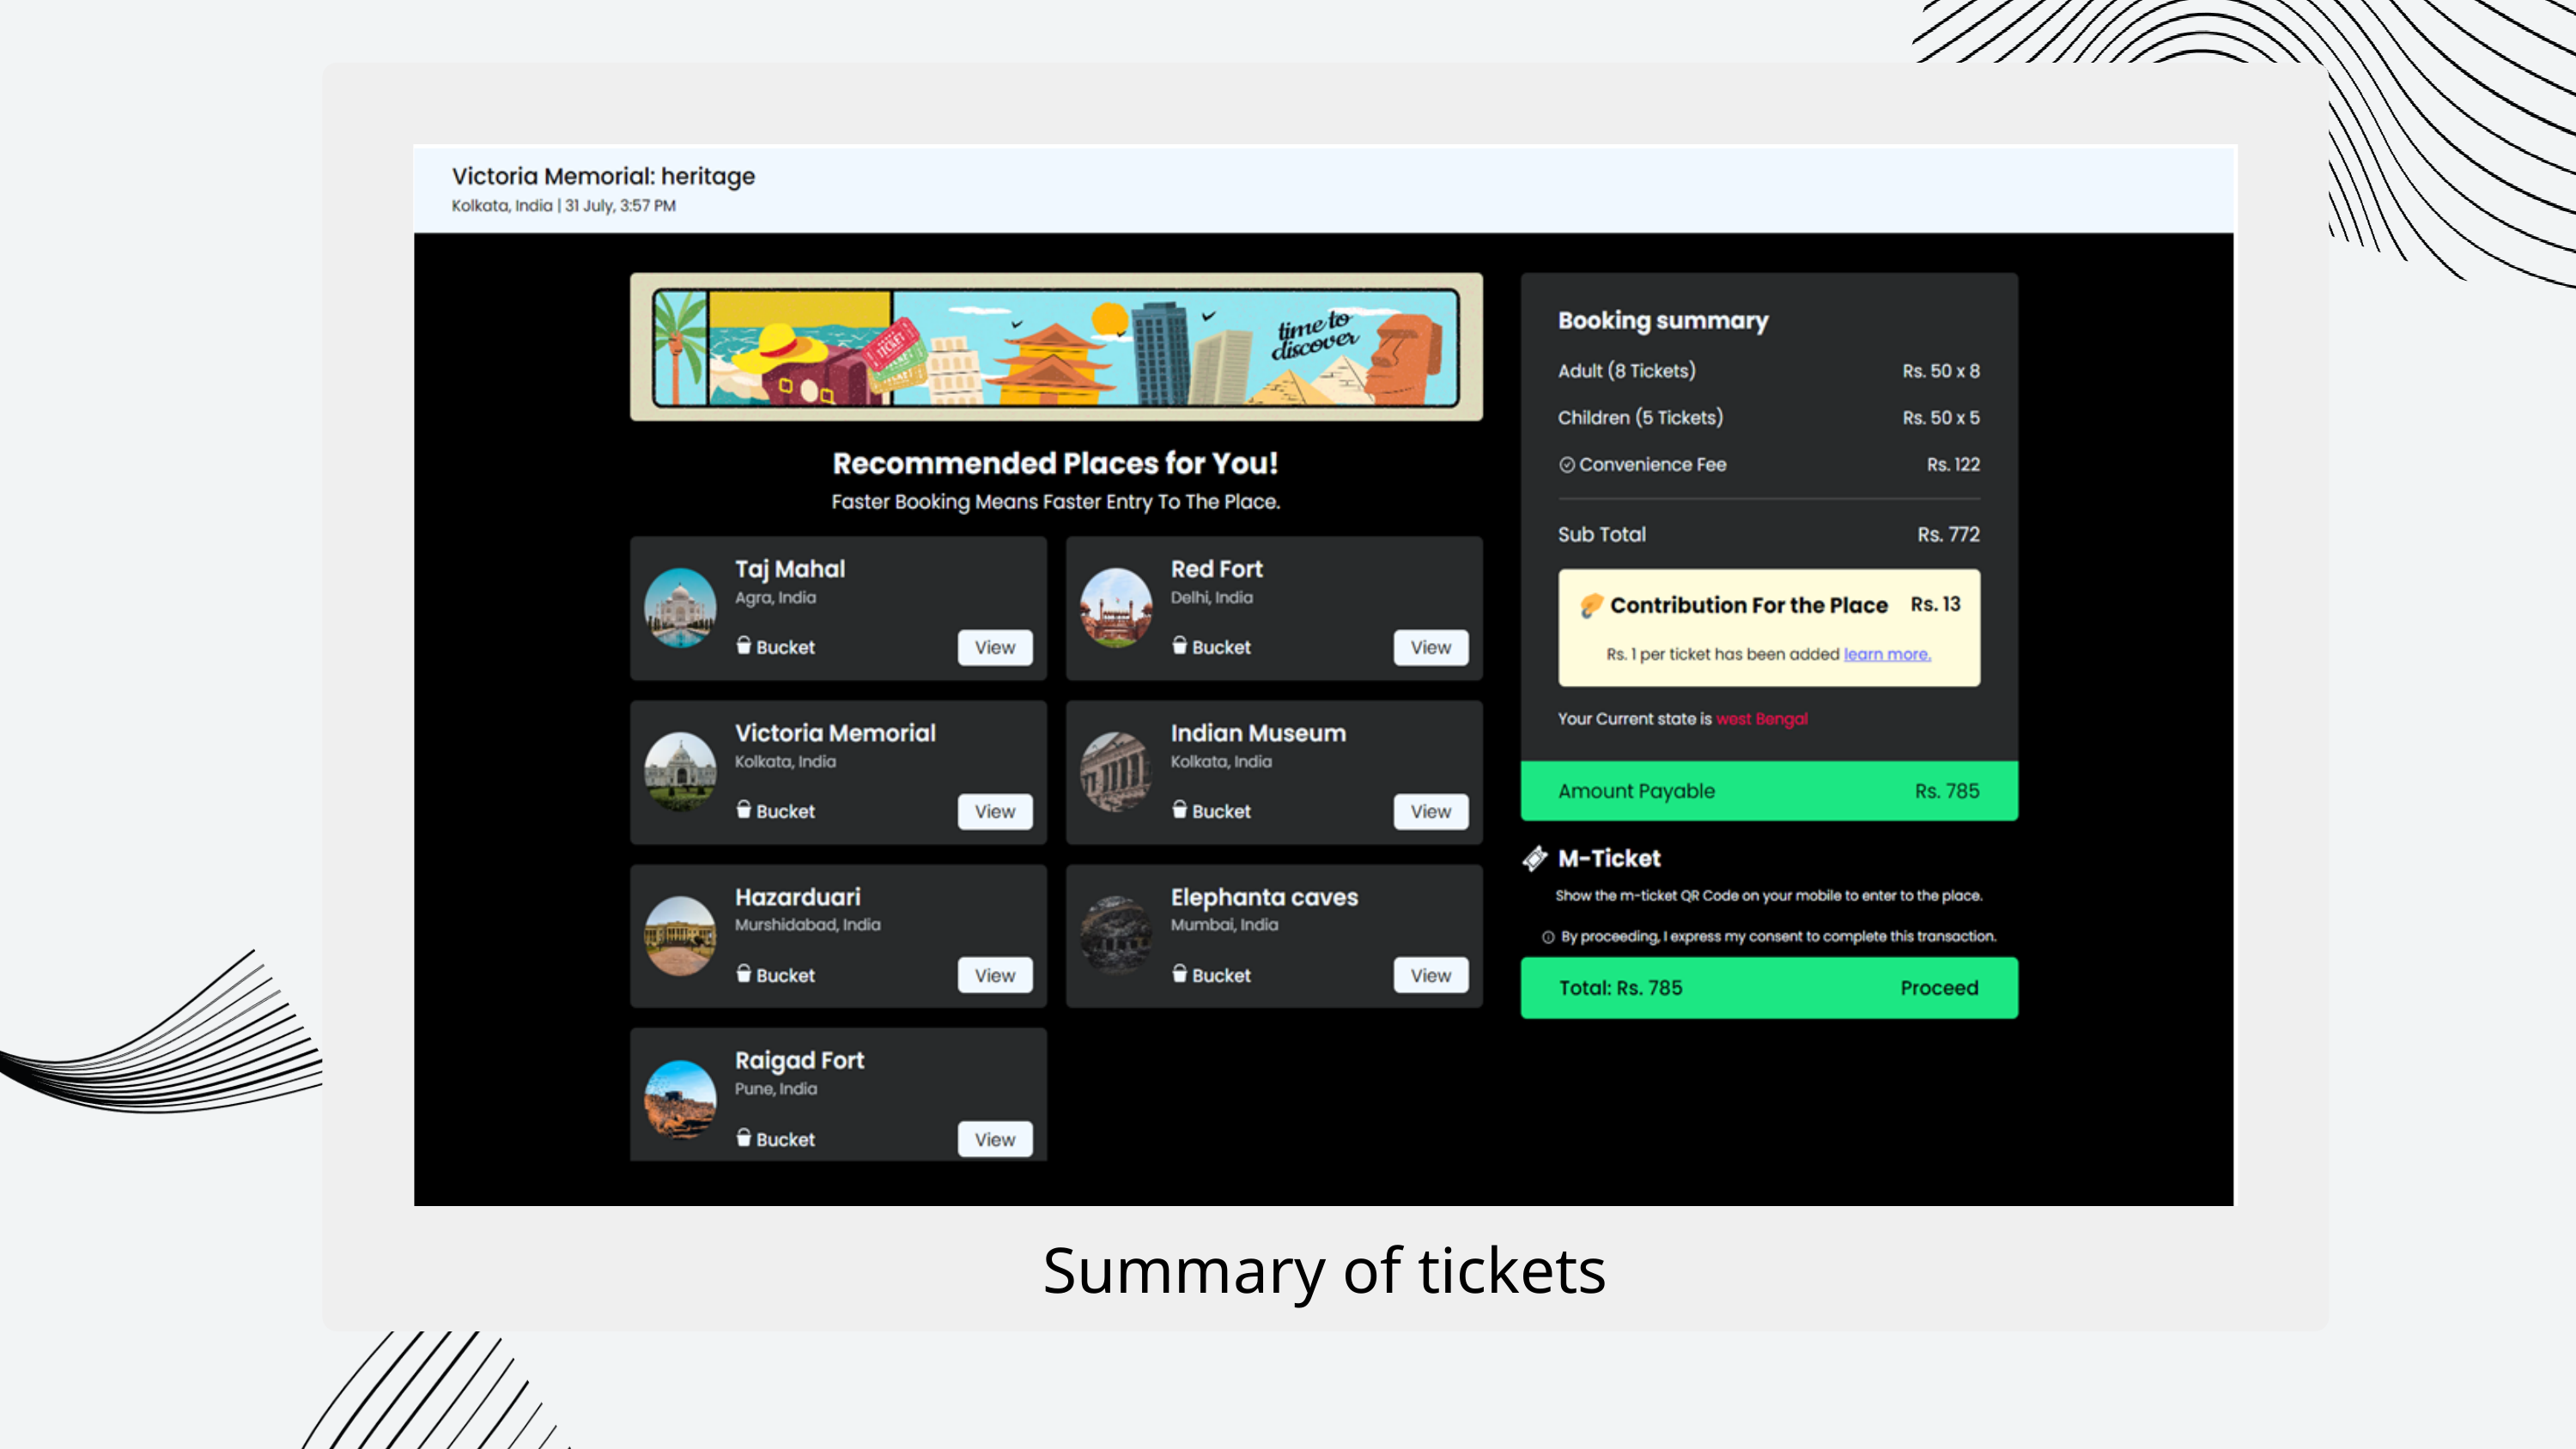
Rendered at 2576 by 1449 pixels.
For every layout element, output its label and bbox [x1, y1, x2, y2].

text_box [322, 62, 2330, 1332]
text_box [0, 549, 572, 1449]
text_box [1906, 0, 2576, 318]
